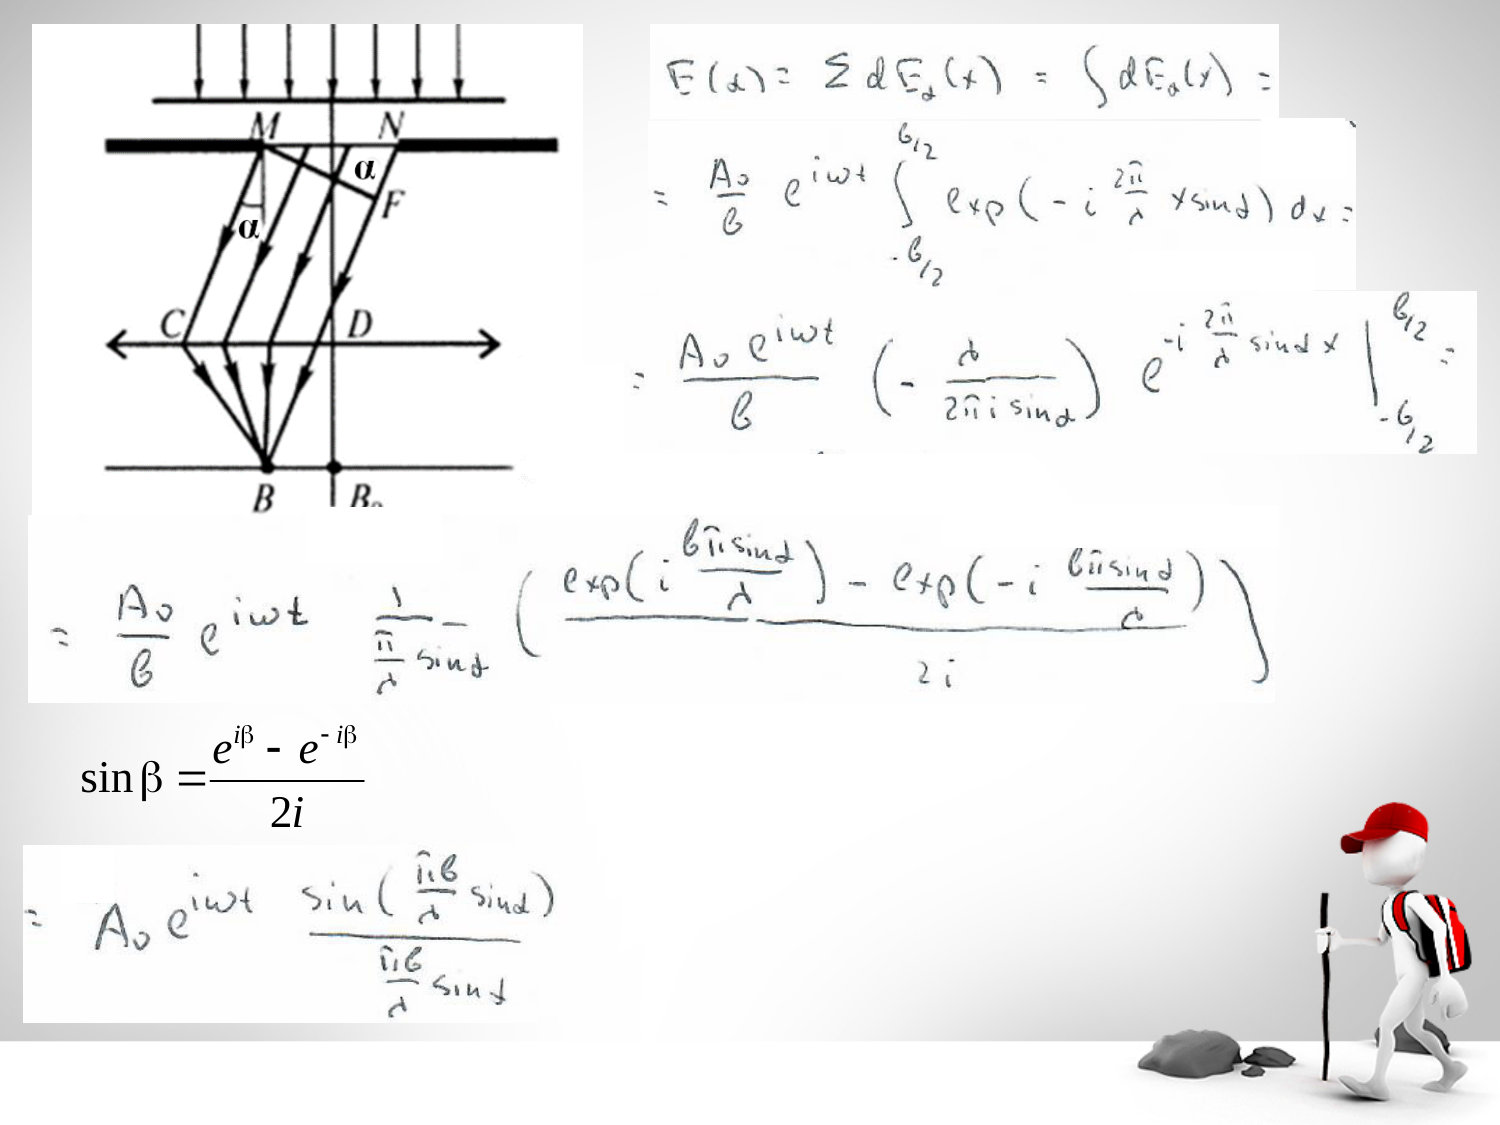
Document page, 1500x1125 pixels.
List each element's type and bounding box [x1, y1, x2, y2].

picture [0, 0, 1500, 1125]
text_box [74, 712, 375, 838]
